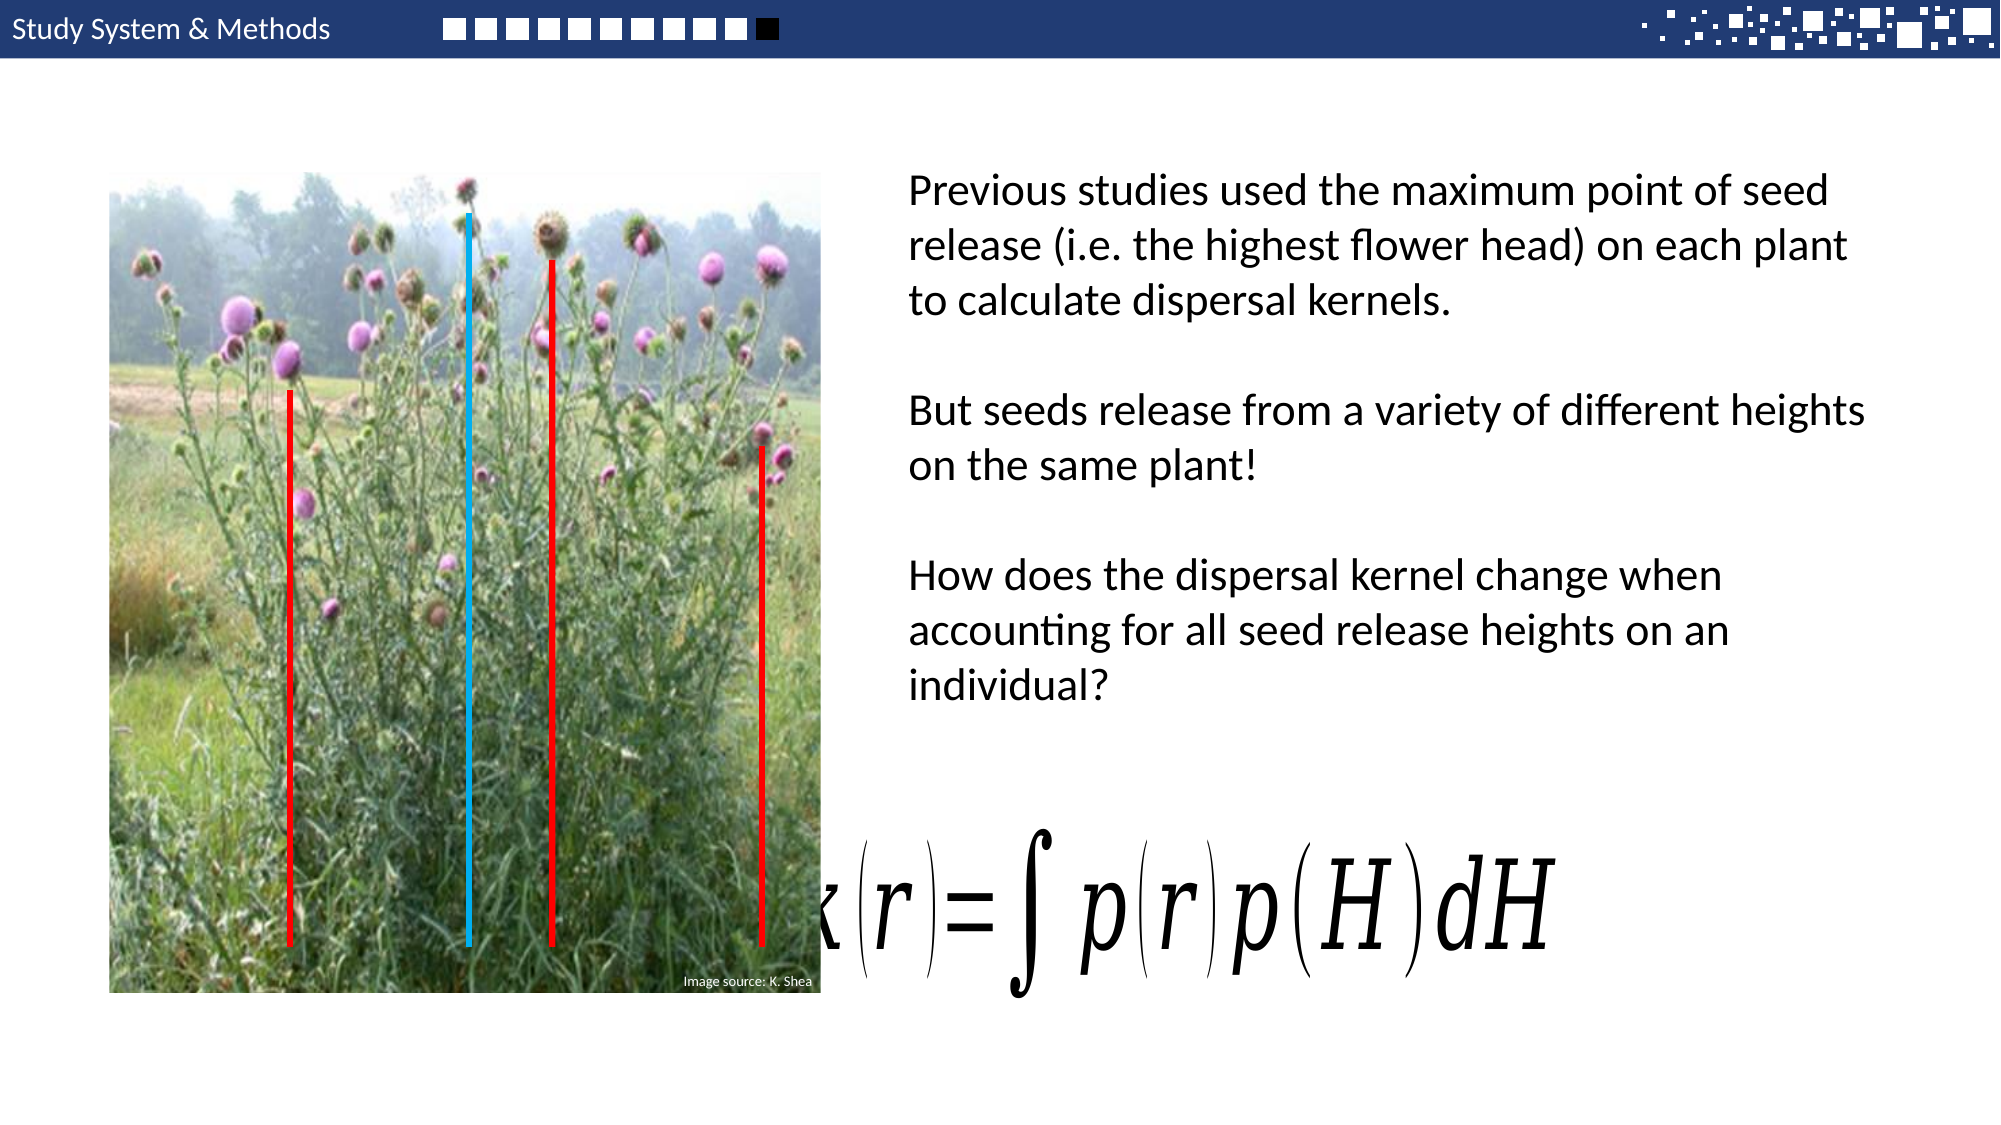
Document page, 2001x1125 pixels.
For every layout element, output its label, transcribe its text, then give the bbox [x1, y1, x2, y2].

text_box [1948, 37, 1956, 45]
text_box [568, 18, 591, 40]
text_box [1795, 43, 1803, 50]
text_box [1963, 8, 1991, 35]
text_box [1860, 8, 1880, 28]
text_box [1729, 14, 1743, 28]
text_box [0, 0, 2000, 59]
text_box Image source: K. Shea [668, 964, 906, 998]
text_box [693, 18, 716, 40]
text_box [1920, 7, 1928, 15]
text_box [443, 18, 466, 40]
text_box [1935, 16, 1949, 29]
text_box Study System & Methods [0, 1, 478, 54]
text_box [1835, 8, 1843, 16]
text_box [475, 18, 497, 40]
text_box Previous studies used the maximum point of seed release (i.e. the highest flower head) on each plant to calculate dispersal kernels. But seeds release from a variety of different heights on the same plant! How does the dispersal kernel change when accounting for all seed release heights on an individual? [893, 152, 1891, 717]
text_box [1860, 43, 1868, 50]
text_box [600, 18, 622, 40]
text_box [1667, 10, 1675, 18]
text_box [756, 18, 779, 40]
text_box [1931, 42, 1938, 50]
picture [109, 172, 821, 993]
text_box [506, 18, 529, 40]
text_box [725, 18, 747, 40]
text_box [1760, 14, 1768, 22]
text_box [1837, 32, 1851, 46]
text_box [1771, 36, 1785, 50]
text_box [1803, 11, 1823, 31]
text_box [1749, 37, 1757, 45]
text_box [631, 18, 654, 40]
text_box [1695, 32, 1703, 40]
text_box [1877, 34, 1885, 42]
text_box [1886, 7, 1894, 15]
text_box [1897, 22, 1922, 48]
text_box [1783, 7, 1791, 15]
text_box [663, 18, 685, 40]
text_box [1819, 36, 1827, 44]
text_box [538, 18, 560, 40]
